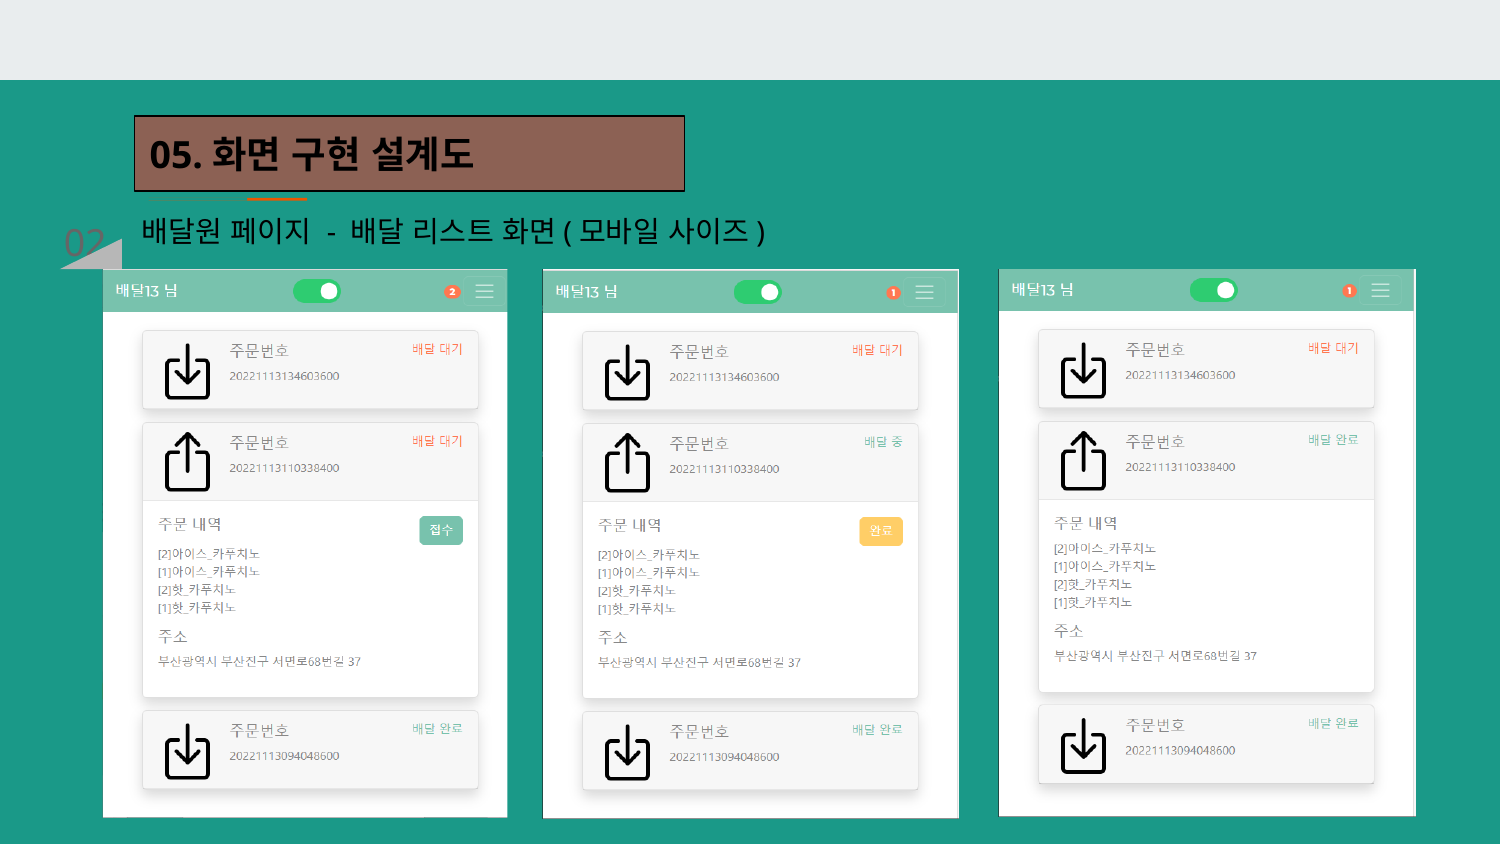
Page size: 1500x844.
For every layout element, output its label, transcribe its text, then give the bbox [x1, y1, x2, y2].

text_box [59, 238, 122, 270]
picture [542, 269, 959, 819]
text_box 02 [48, 203, 135, 270]
text_box 05.화면 구현 설계도 [134, 115, 685, 191]
text_box 배달원 페이지 - 배달 리스트 화면(모바일 사이즈) [126, 198, 915, 264]
picture [102, 269, 508, 822]
picture [998, 269, 1417, 819]
